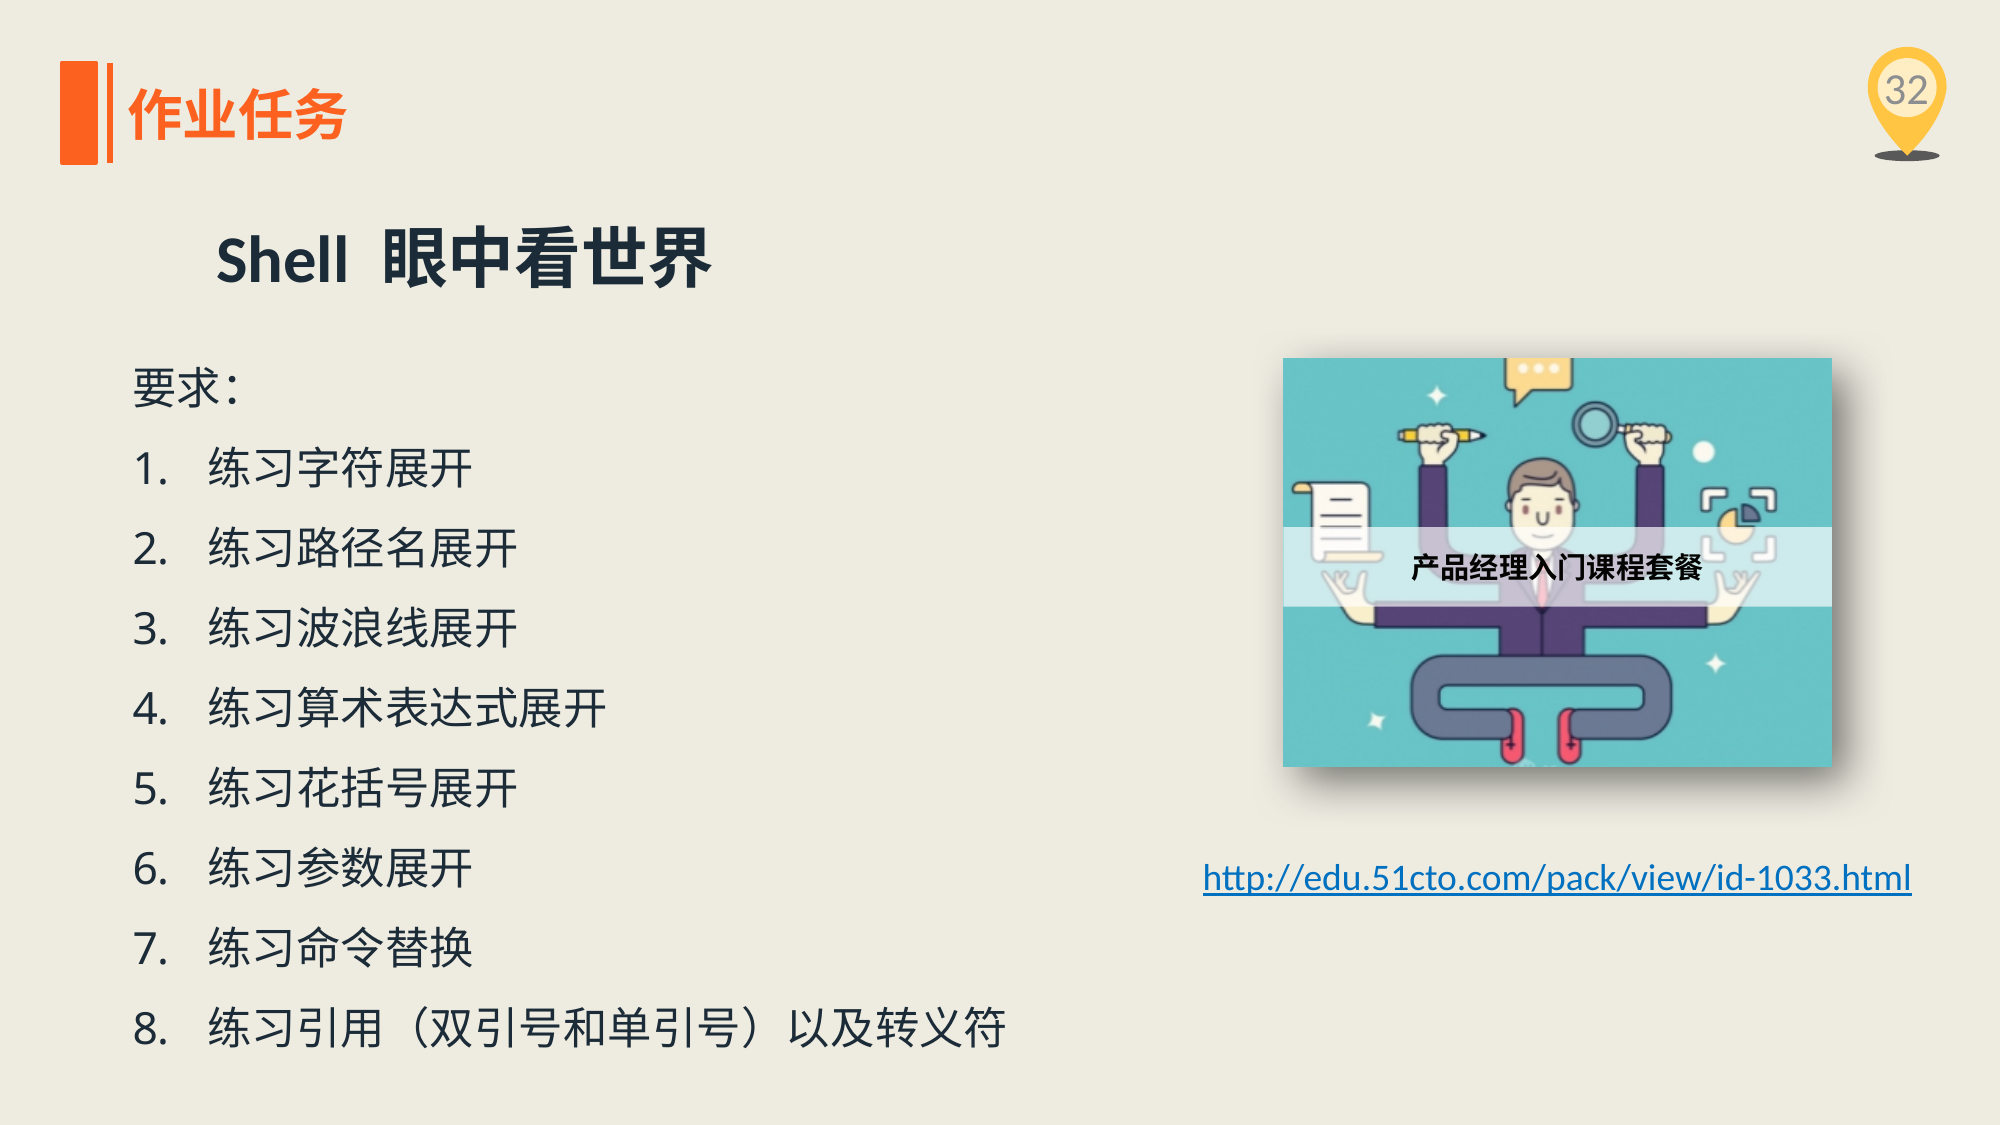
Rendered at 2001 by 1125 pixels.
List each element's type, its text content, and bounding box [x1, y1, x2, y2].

text_box 要求： 练习字符展开 练习路径名展开 练习波浪线展开 练习算术表达式展开 练习花括号展开 练习参数展开 练习命令替换 练习引用（双引号和单引号）以及转义符 [117, 326, 1178, 1061]
picture [1283, 358, 1833, 767]
text_box [60, 61, 98, 165]
slide_number 32 [1673, 57, 2000, 118]
text_box 作业任务 [115, 72, 577, 154]
text_box Shell 眼中看世界 [201, 208, 730, 303]
text_box http://edu.51cto.com/pack/view/id-1033.html [1188, 845, 1928, 906]
